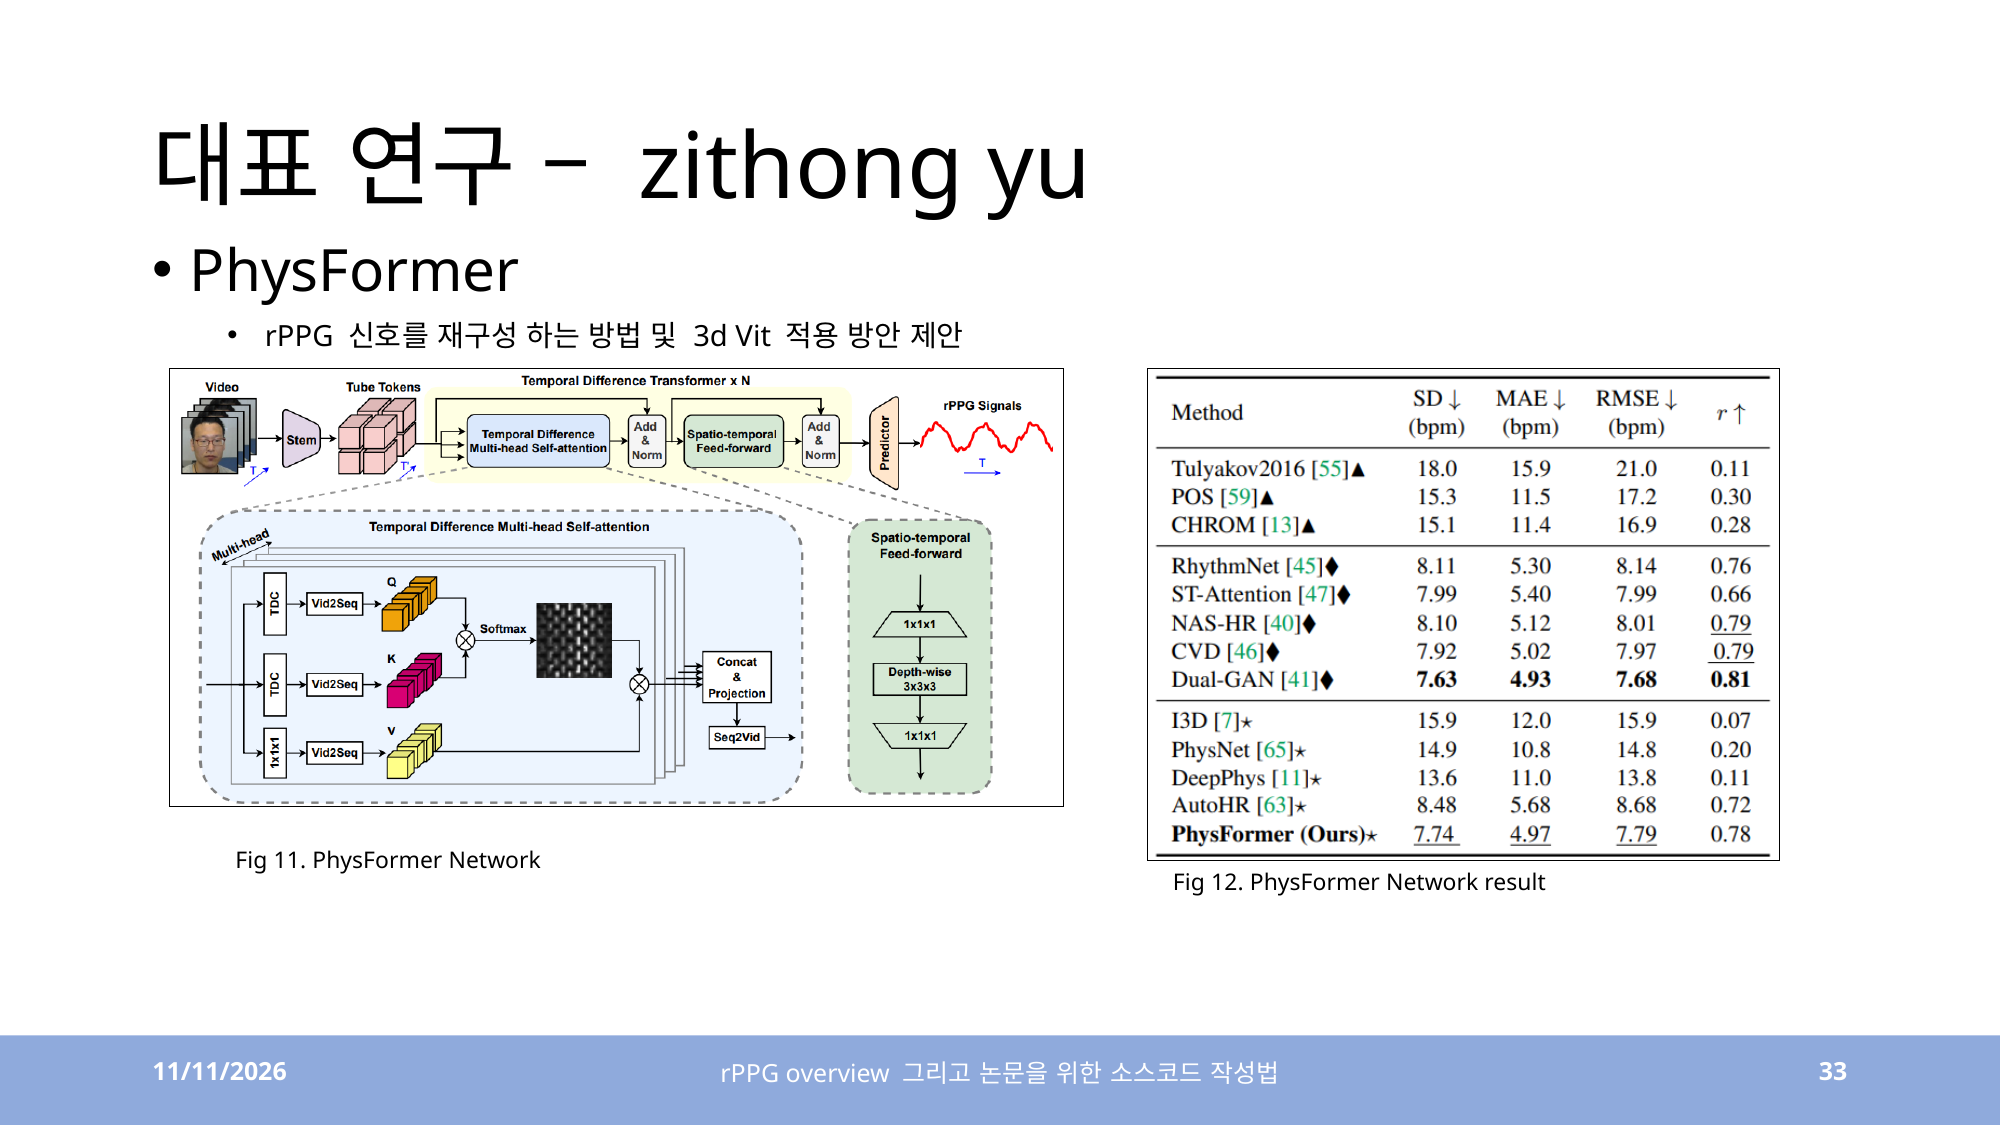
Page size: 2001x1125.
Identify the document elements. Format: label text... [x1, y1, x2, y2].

footer rPPG overview 그리고 논문을 위한 소스코드 작성법 [662, 1042, 1338, 1103]
picture [169, 368, 1064, 807]
text_box Fig 12. PhysFormer Network result [1158, 861, 1726, 903]
title 대표 연구 – zithong yu [137, 59, 1863, 218]
picture [1147, 368, 1780, 861]
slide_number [137, 1042, 588, 1103]
text_box Fig 11. PhysFormer Network [220, 838, 788, 881]
list PhysFormer rPPG 신호를 재구성 하는 방법 및 3d Vit 적용 방안 제안 [137, 218, 1863, 933]
slide_number 33 [1412, 1042, 1863, 1103]
